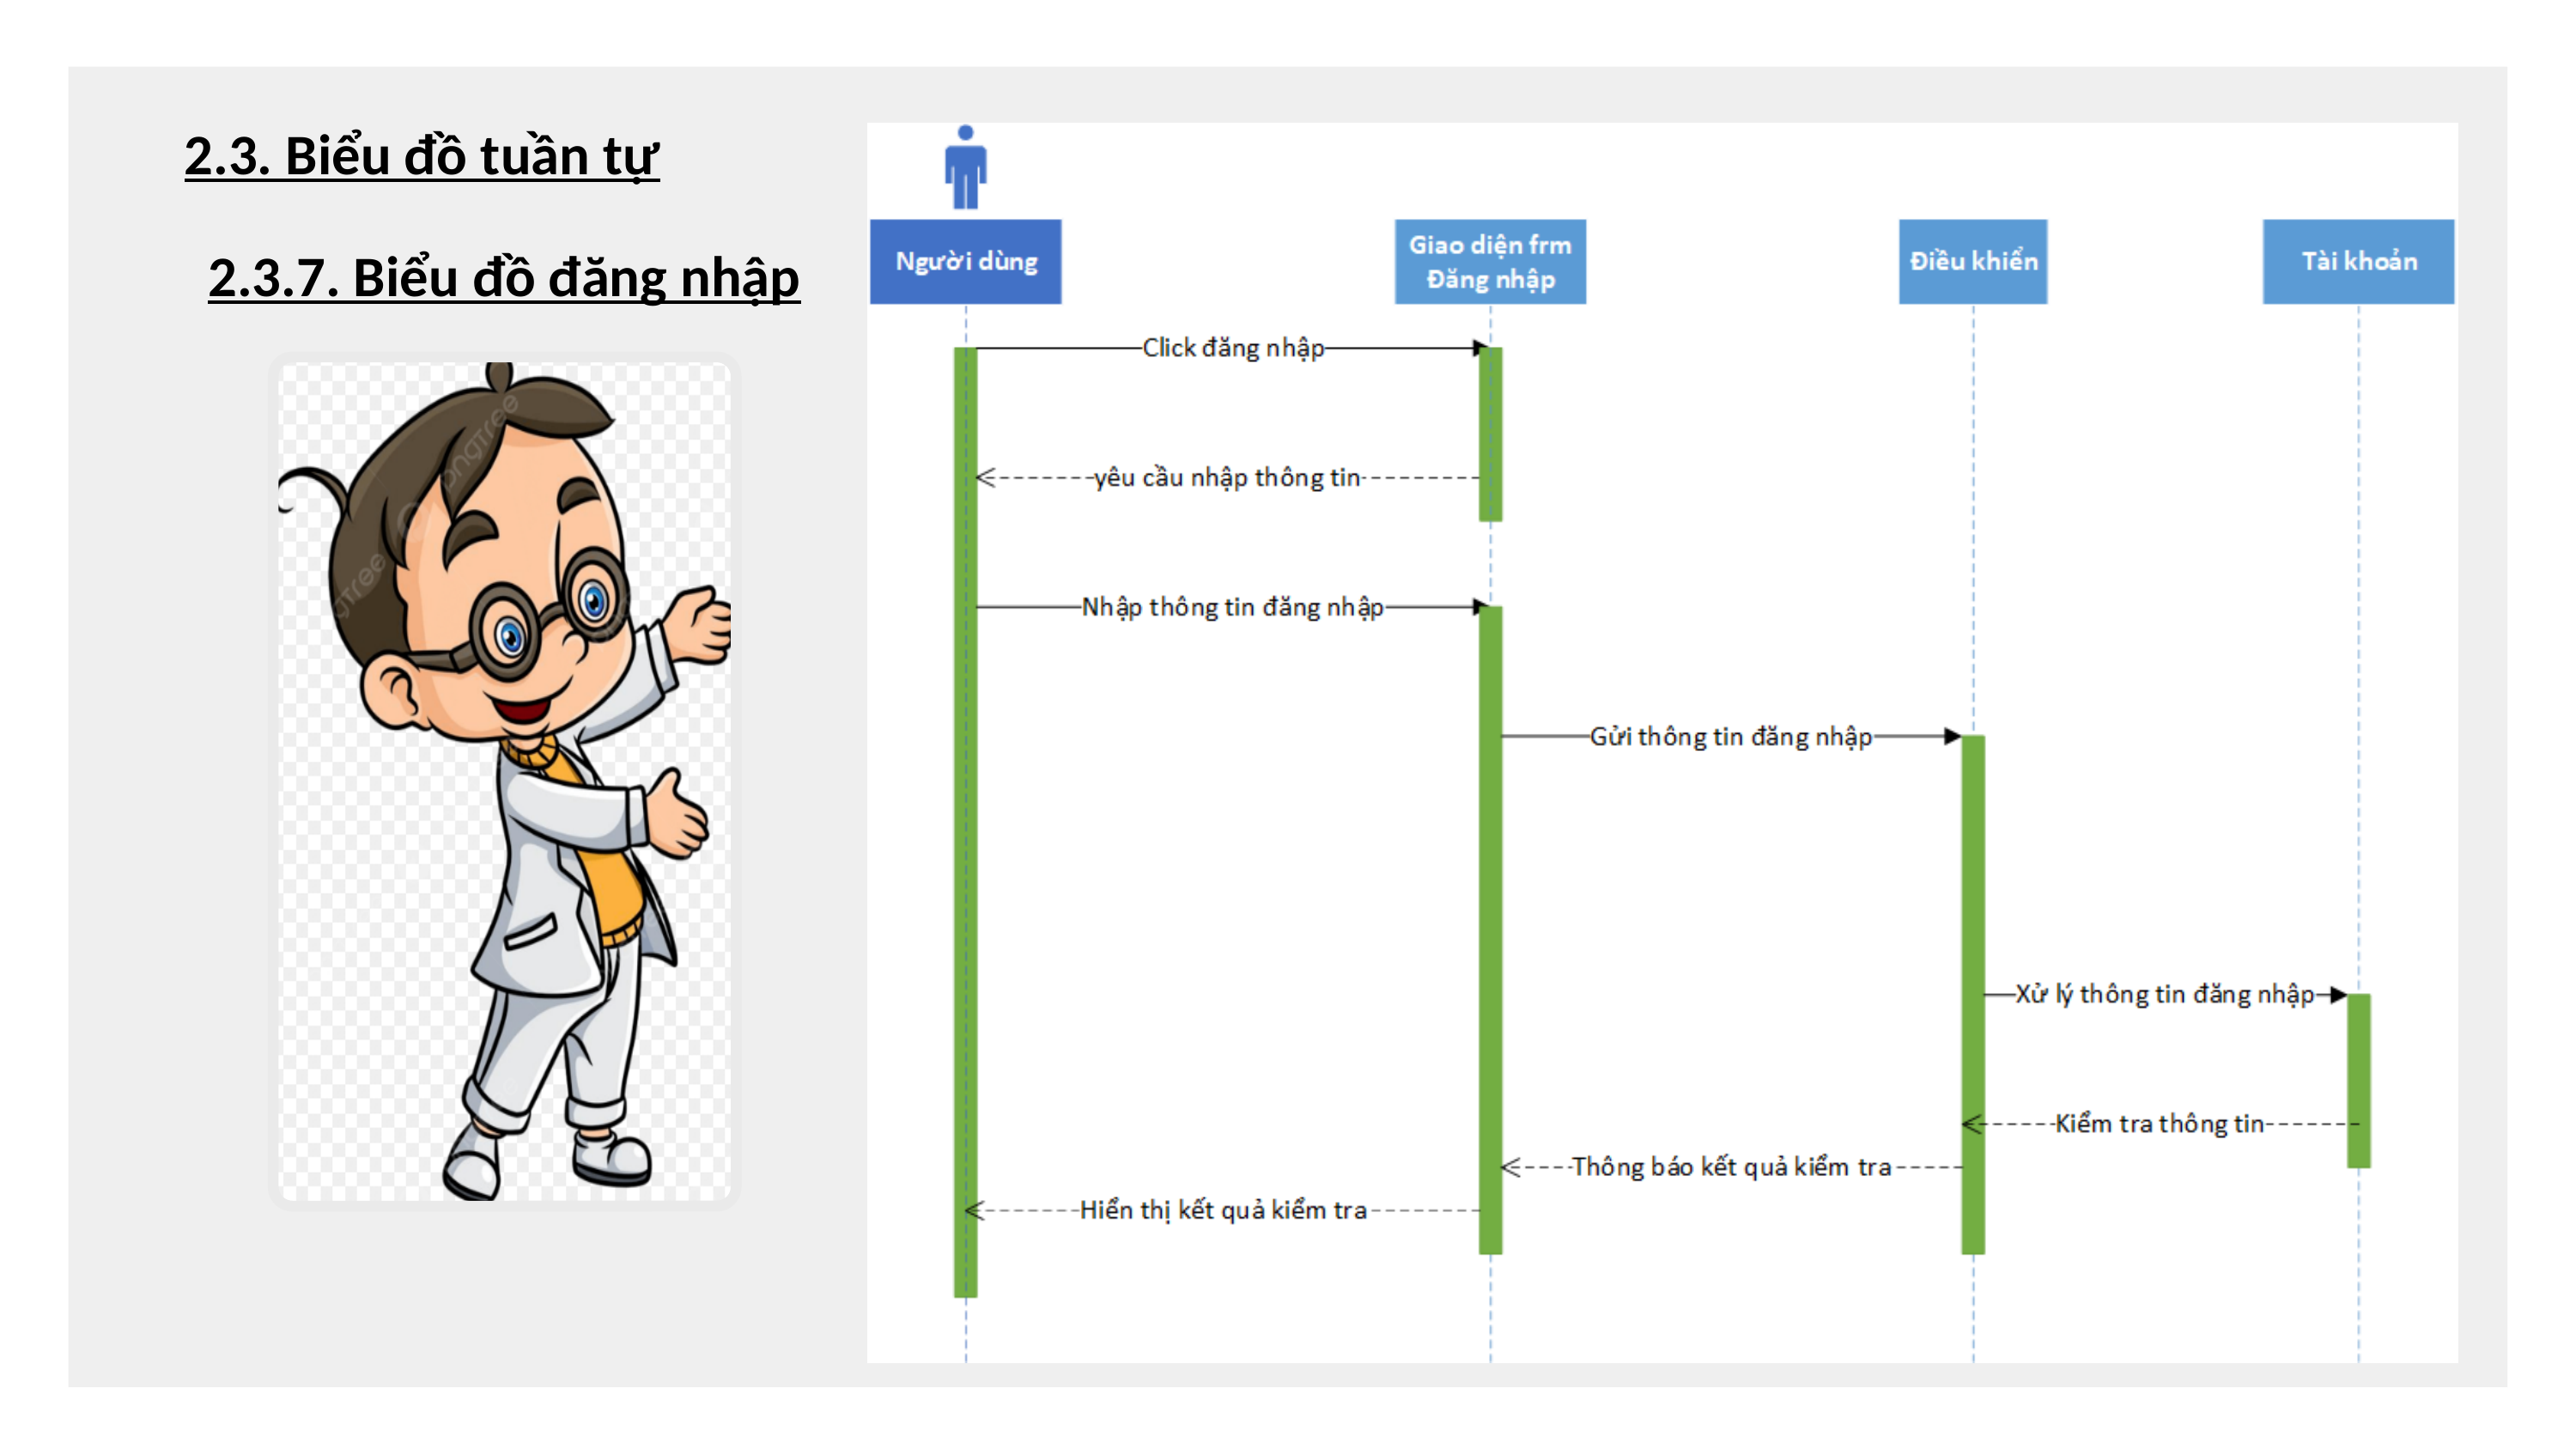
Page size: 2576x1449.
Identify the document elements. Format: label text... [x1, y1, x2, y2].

picture [866, 123, 2458, 1363]
text_box [68, 66, 2508, 1387]
text_box 2.3. Biểu đồ tuần tự [0, 85, 1643, 186]
text_box 2.3.7. Biểu đồ đăng nhập [0, 208, 862, 309]
picture [272, 356, 737, 1207]
